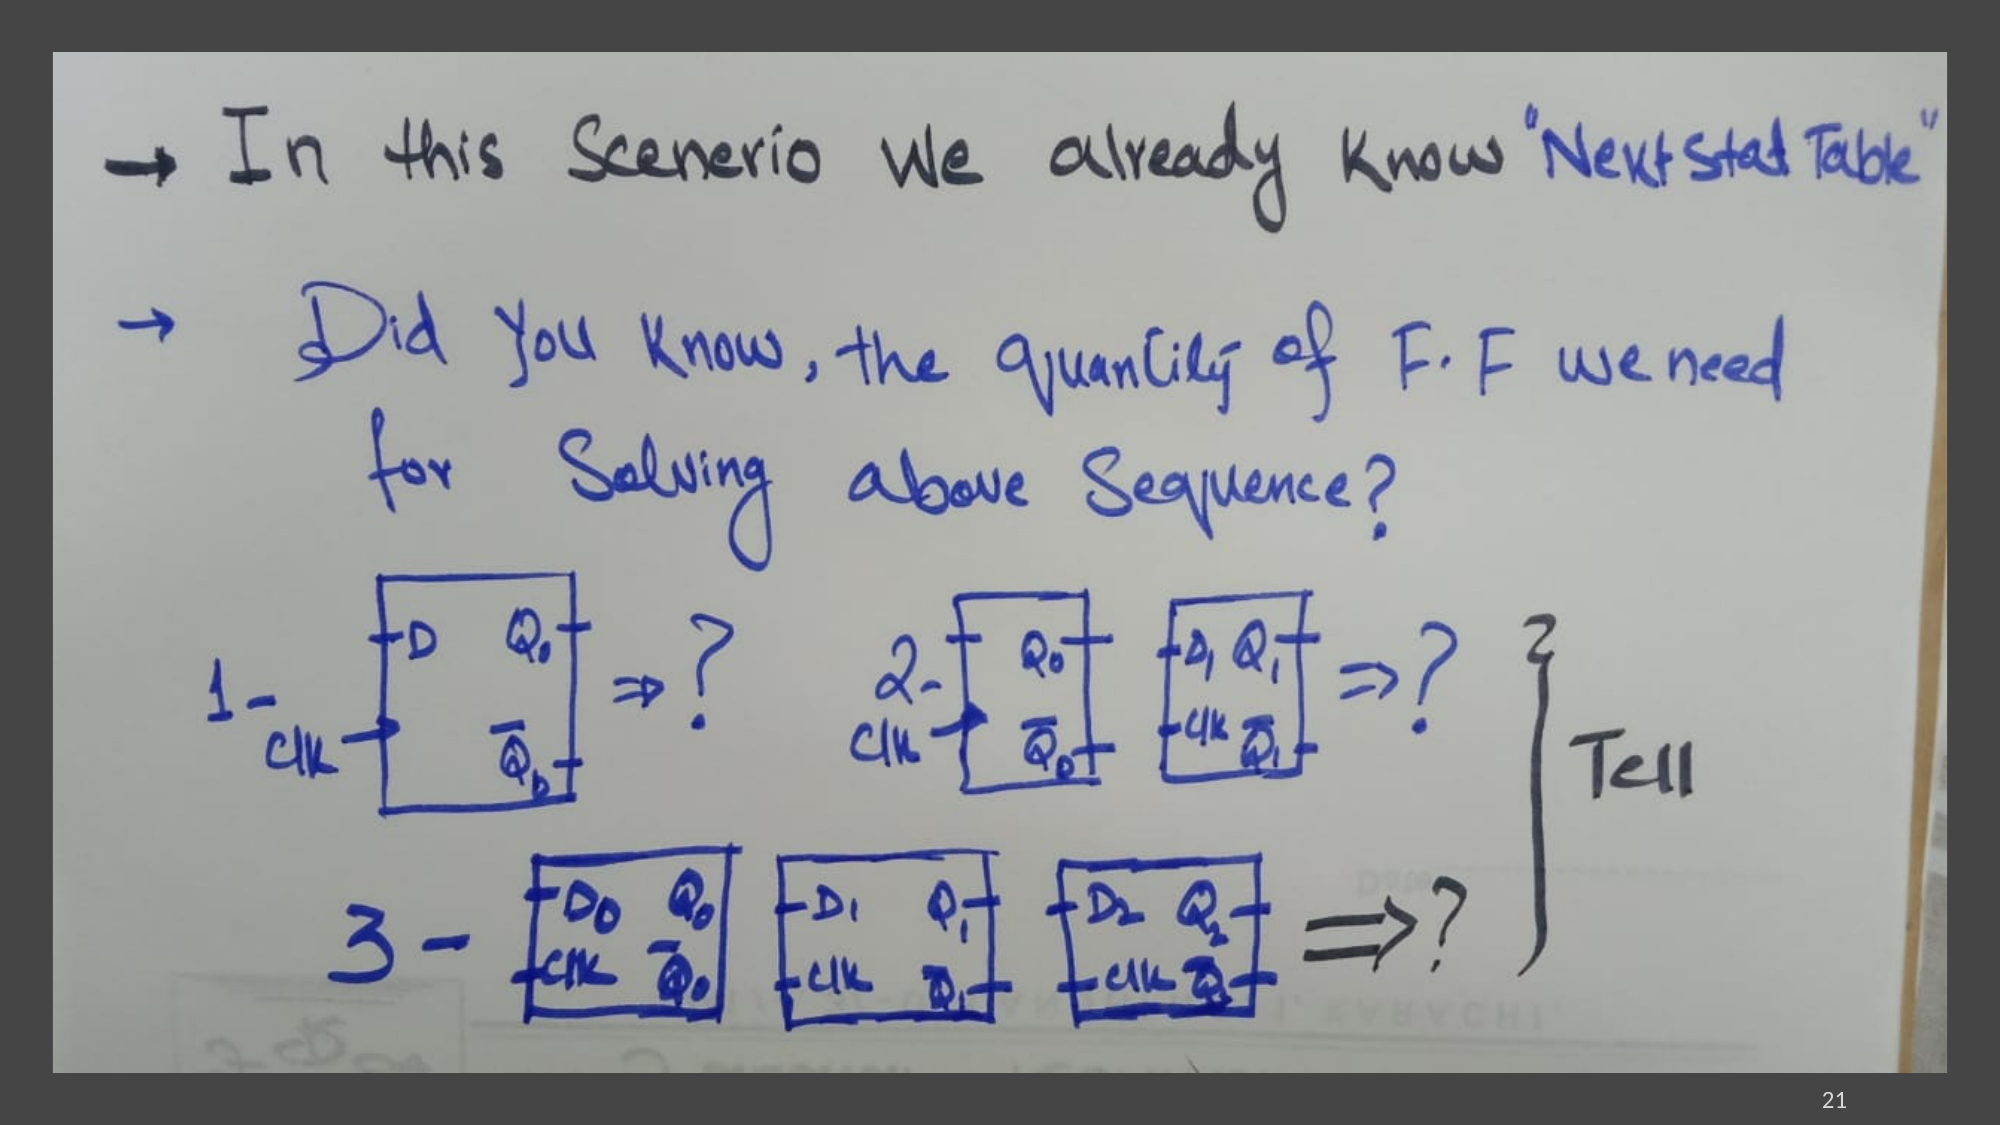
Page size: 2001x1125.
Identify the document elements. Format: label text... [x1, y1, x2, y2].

slide_number 21 [1412, 1073, 1863, 1125]
picture [52, 52, 1948, 1073]
